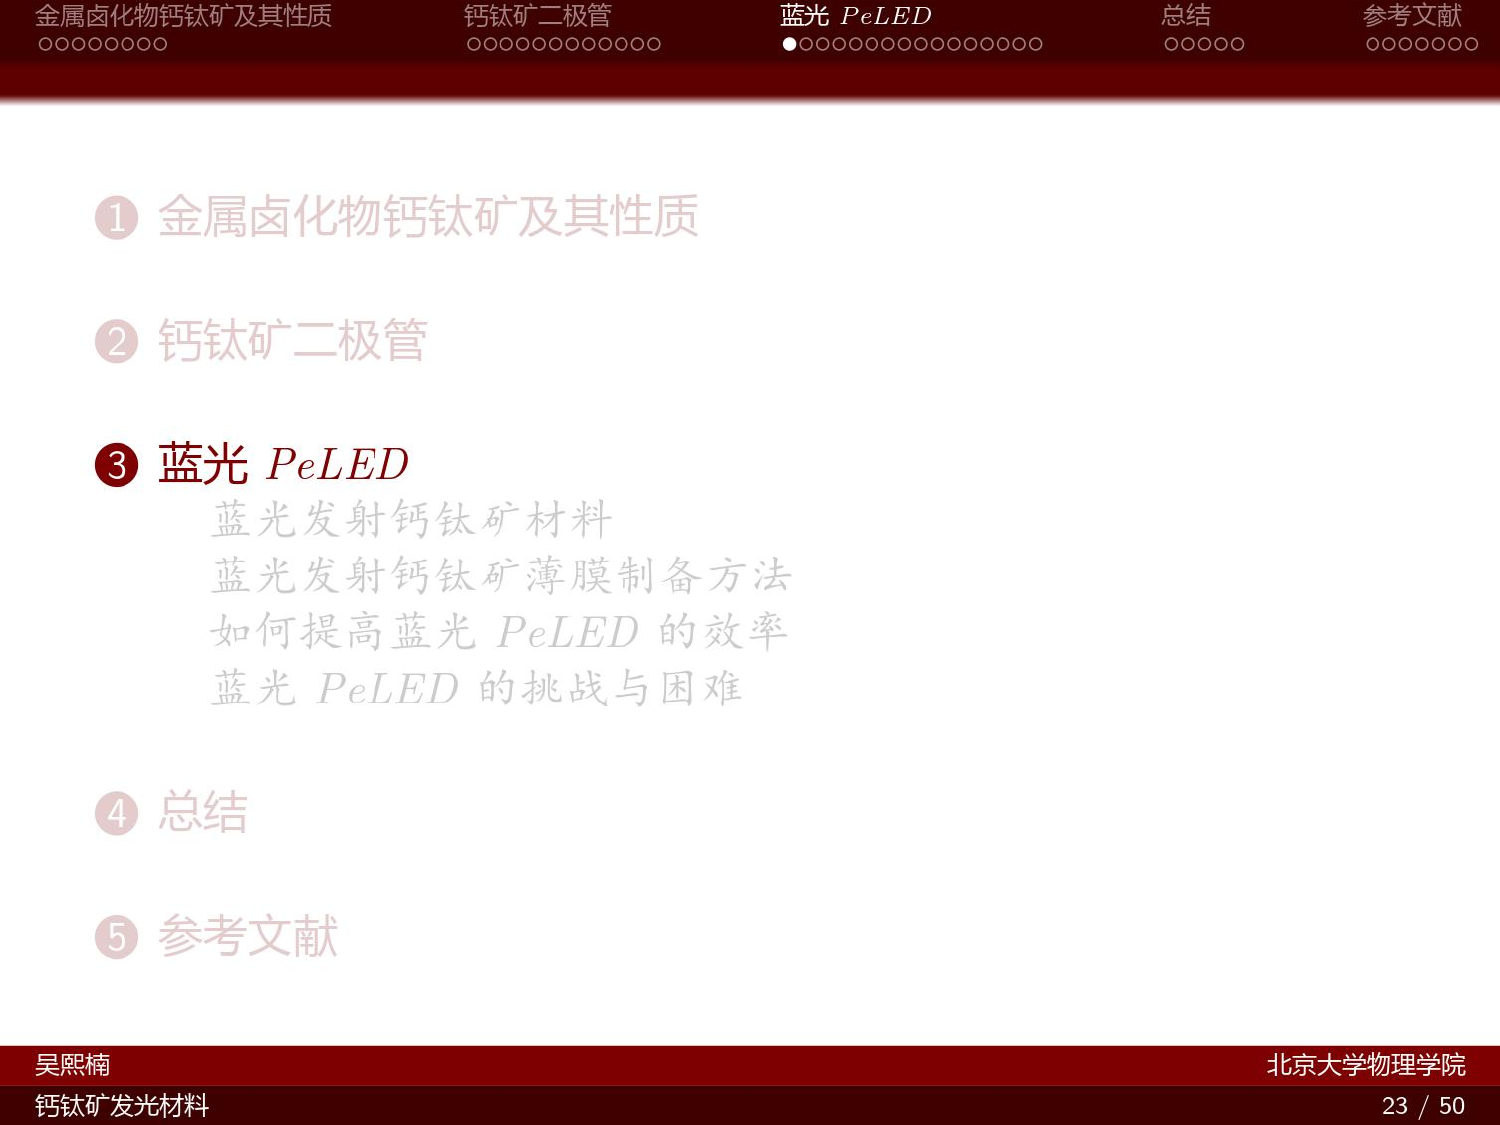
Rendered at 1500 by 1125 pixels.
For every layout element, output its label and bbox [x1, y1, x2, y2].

list [0, 0, 1500, 1125]
